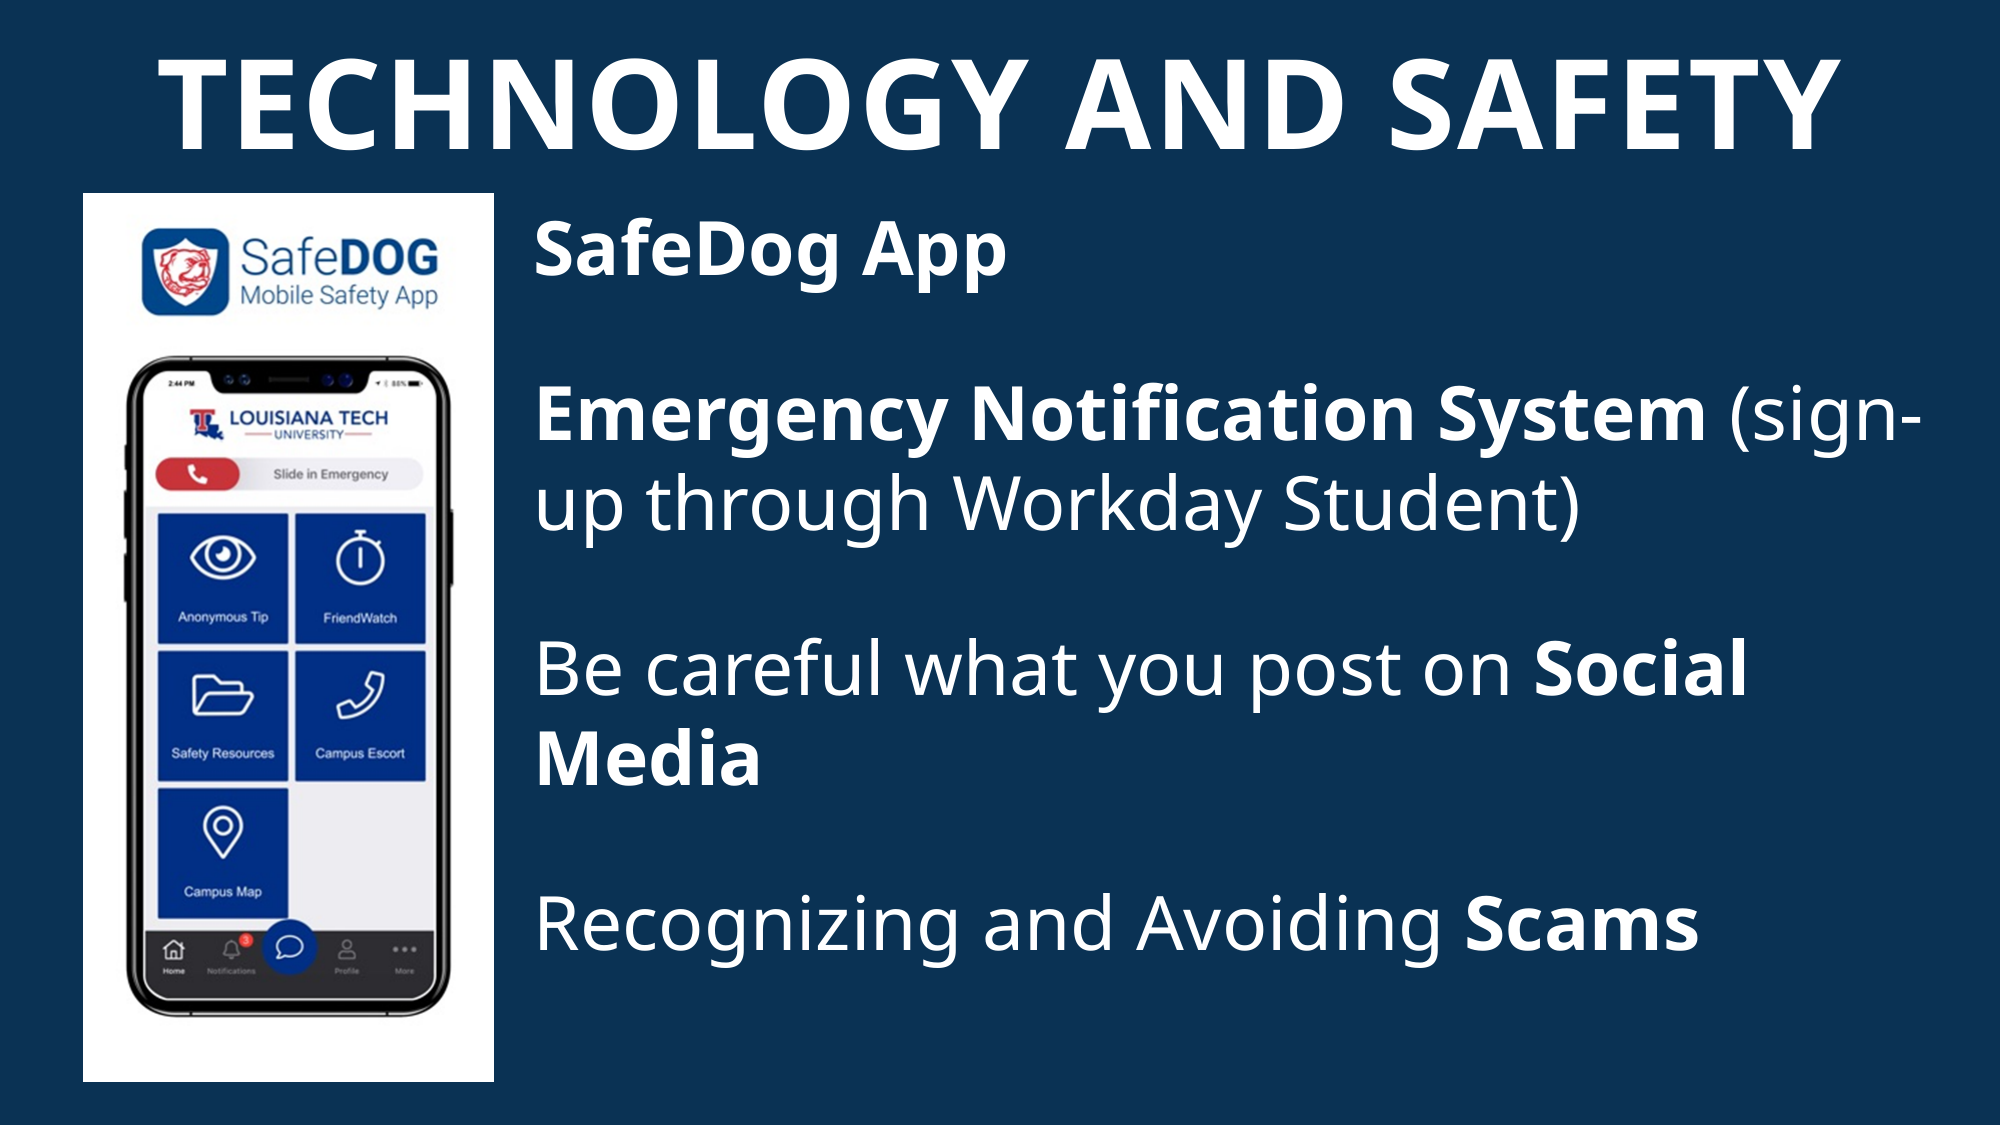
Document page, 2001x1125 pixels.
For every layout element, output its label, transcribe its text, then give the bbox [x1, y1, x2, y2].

title TECHNOLOGY AND SAFETY [102, 41, 1898, 194]
text_box SafeDog App Emergency Notification System (sign-up through Workday Student) Be careful what you post on Social Media Recognizing and Avoiding Scams [533, 193, 1943, 1068]
picture [83, 193, 494, 1082]
